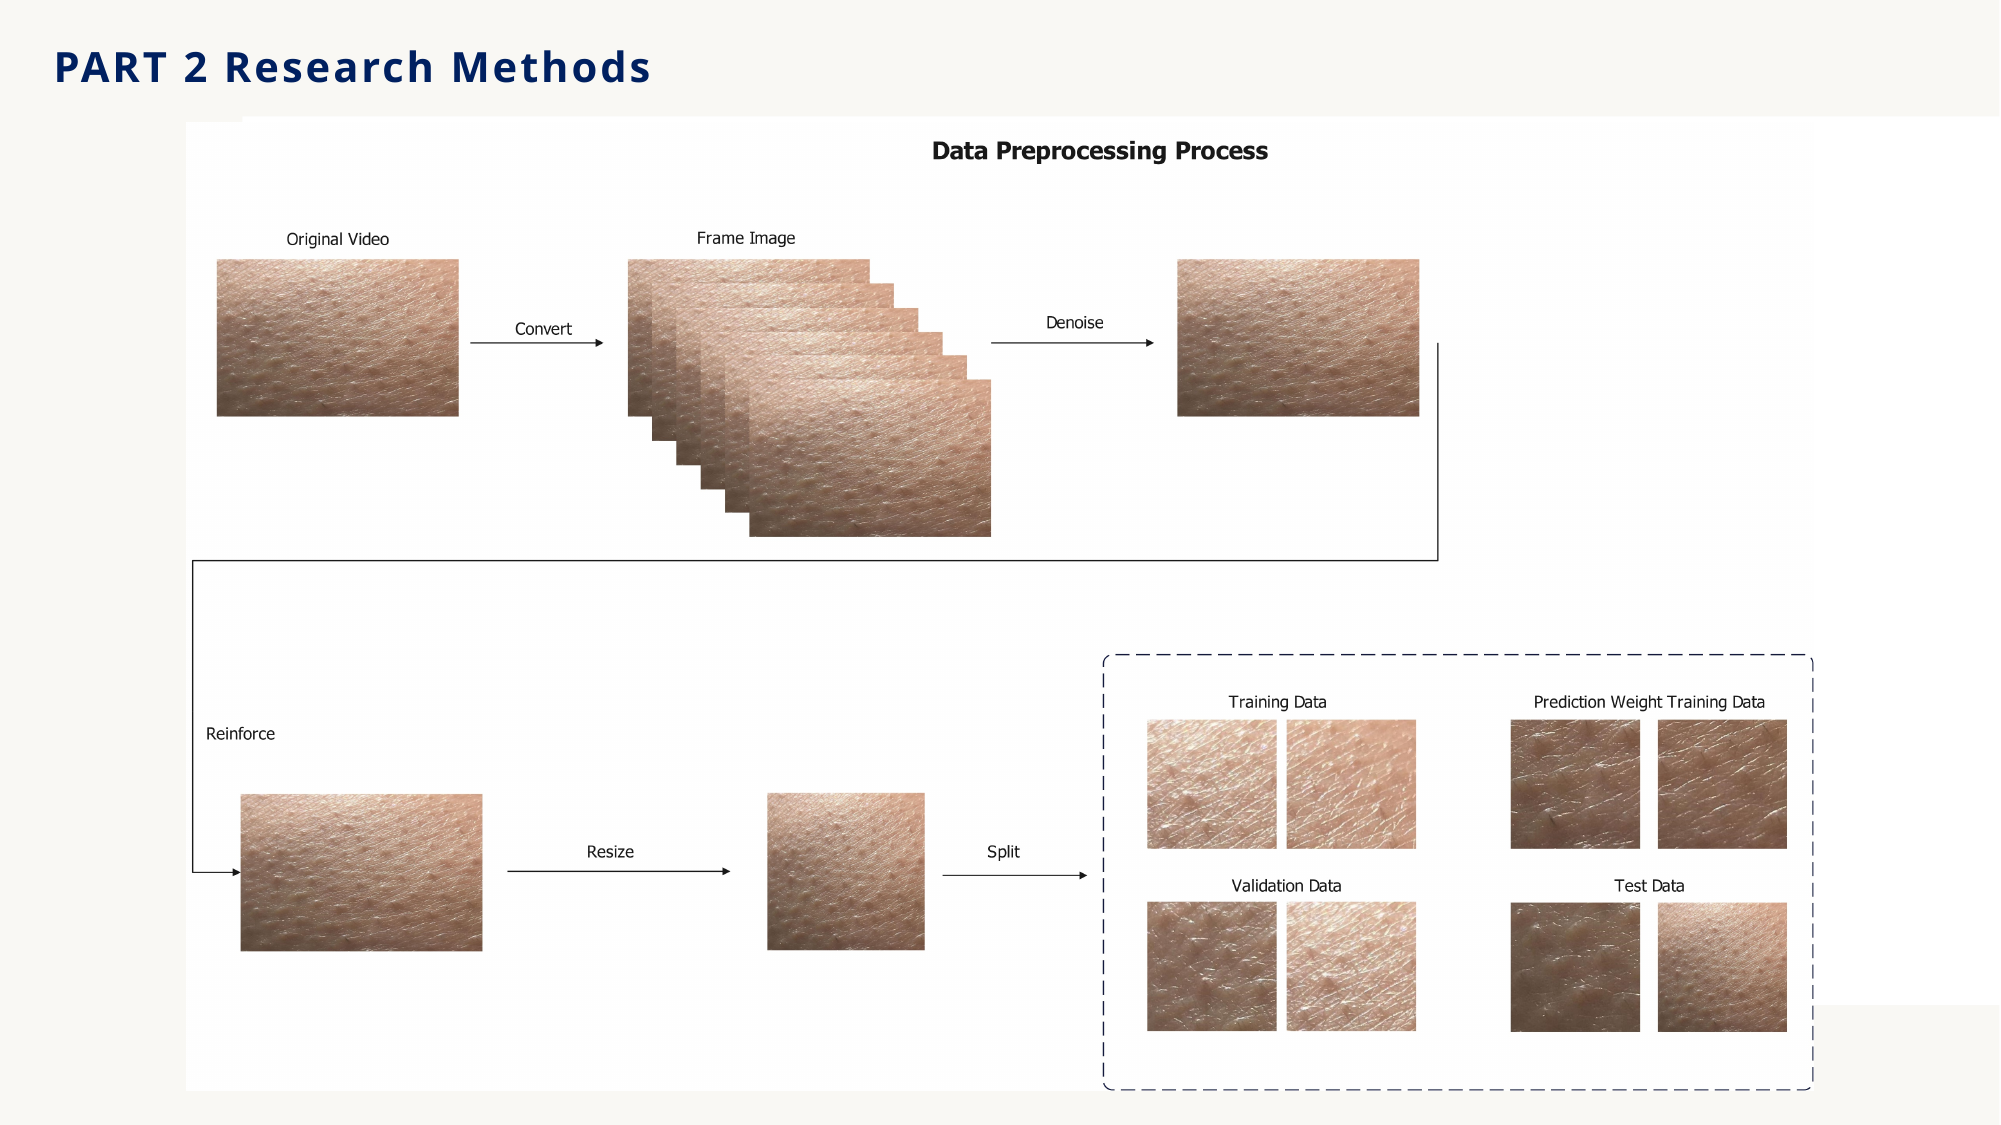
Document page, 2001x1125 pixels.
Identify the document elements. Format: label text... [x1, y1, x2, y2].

picture [186, 122, 1814, 1091]
text_box PART 2 Research Methods [22, 0, 933, 153]
